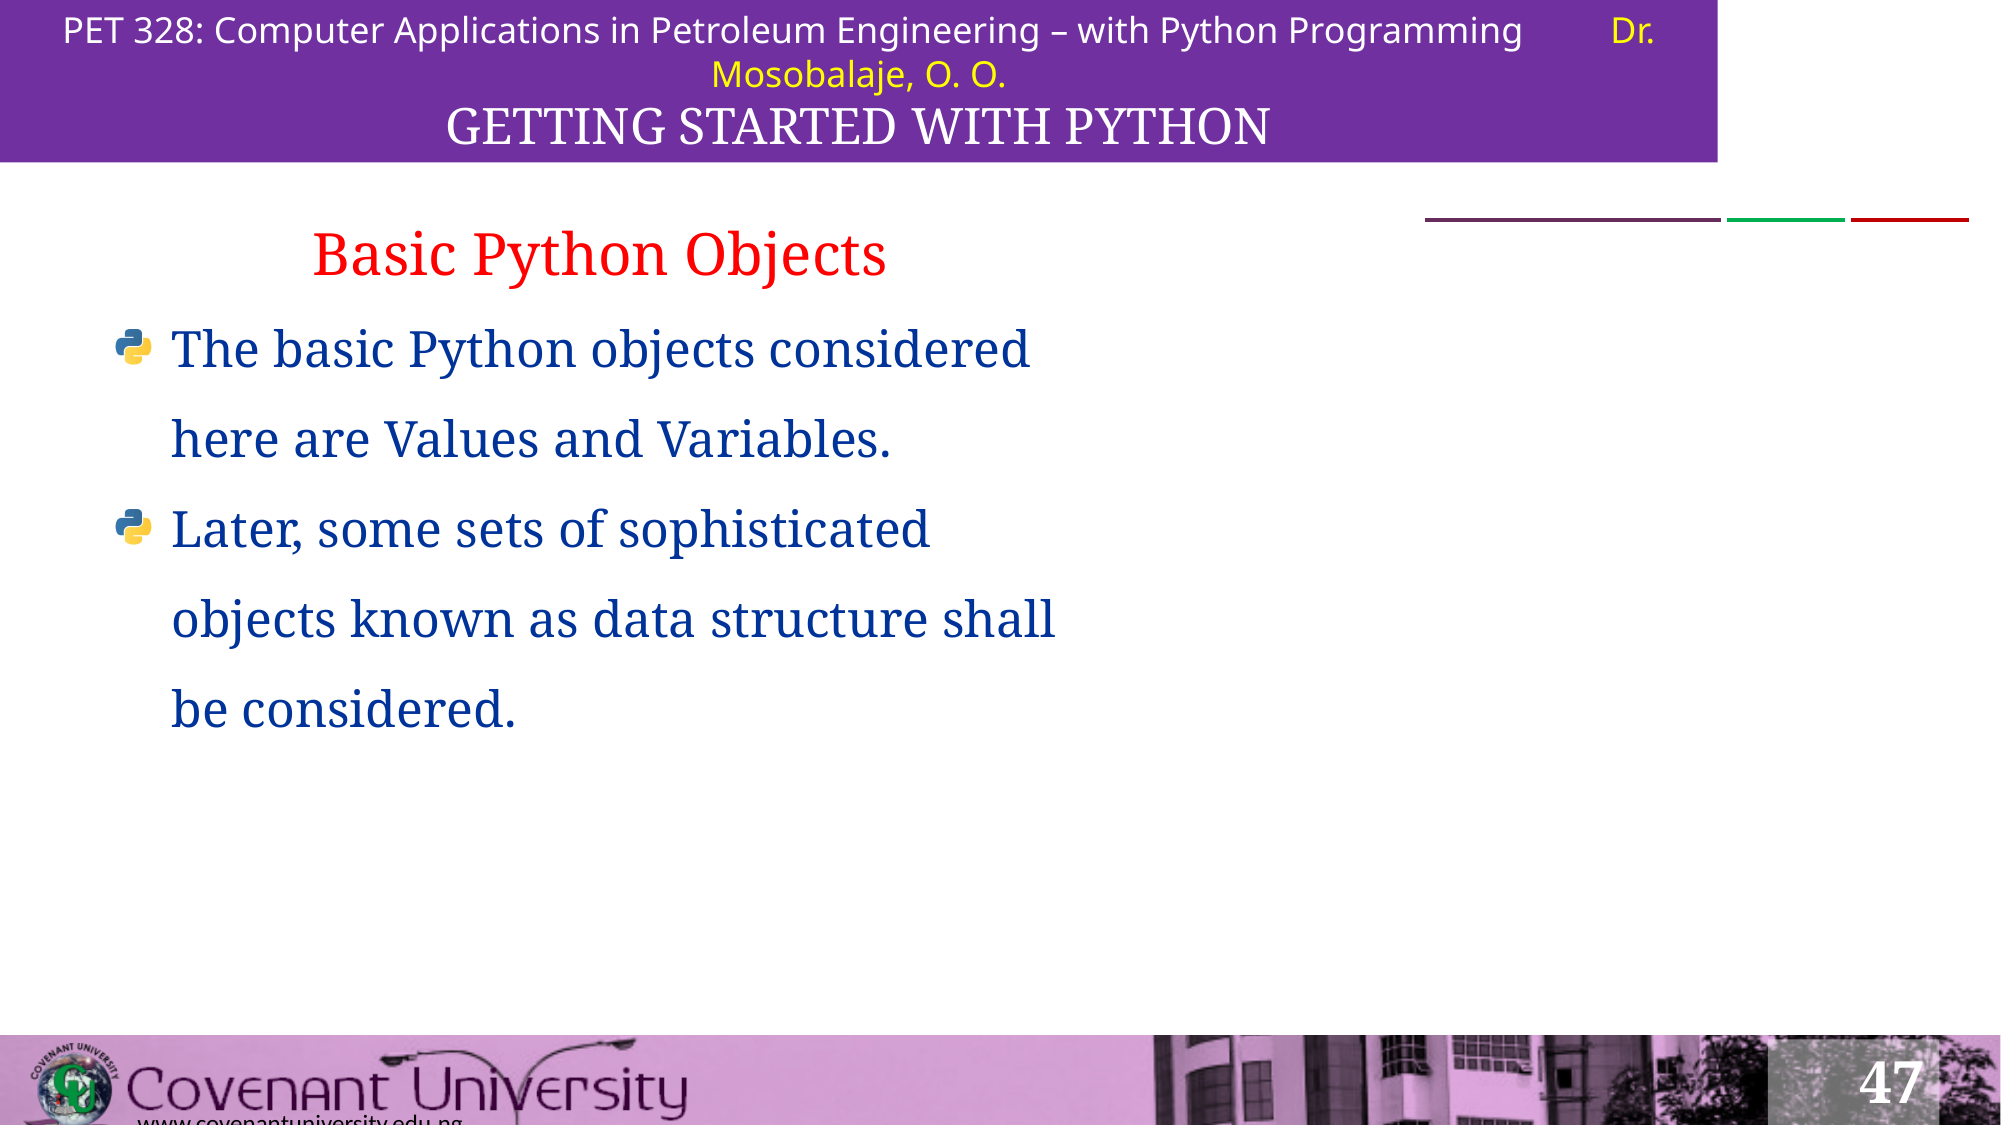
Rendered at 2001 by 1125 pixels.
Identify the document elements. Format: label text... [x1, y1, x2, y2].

text_box PET 328: Computer Applications in Petroleum Engineering – with Python Programming Dr. Mosobalaje, O. O. GETTING STARTED WITH PYTHON [0, 0, 1718, 163]
picture [115, 509, 152, 545]
picture [115, 329, 152, 365]
picture [23, 1036, 1072, 1125]
text_box Basic Python Objects The basic Python objects considered here are Values and Variables. Later, some sets of sophisticated objects known as data structure shall be considered. [100, 174, 1101, 835]
